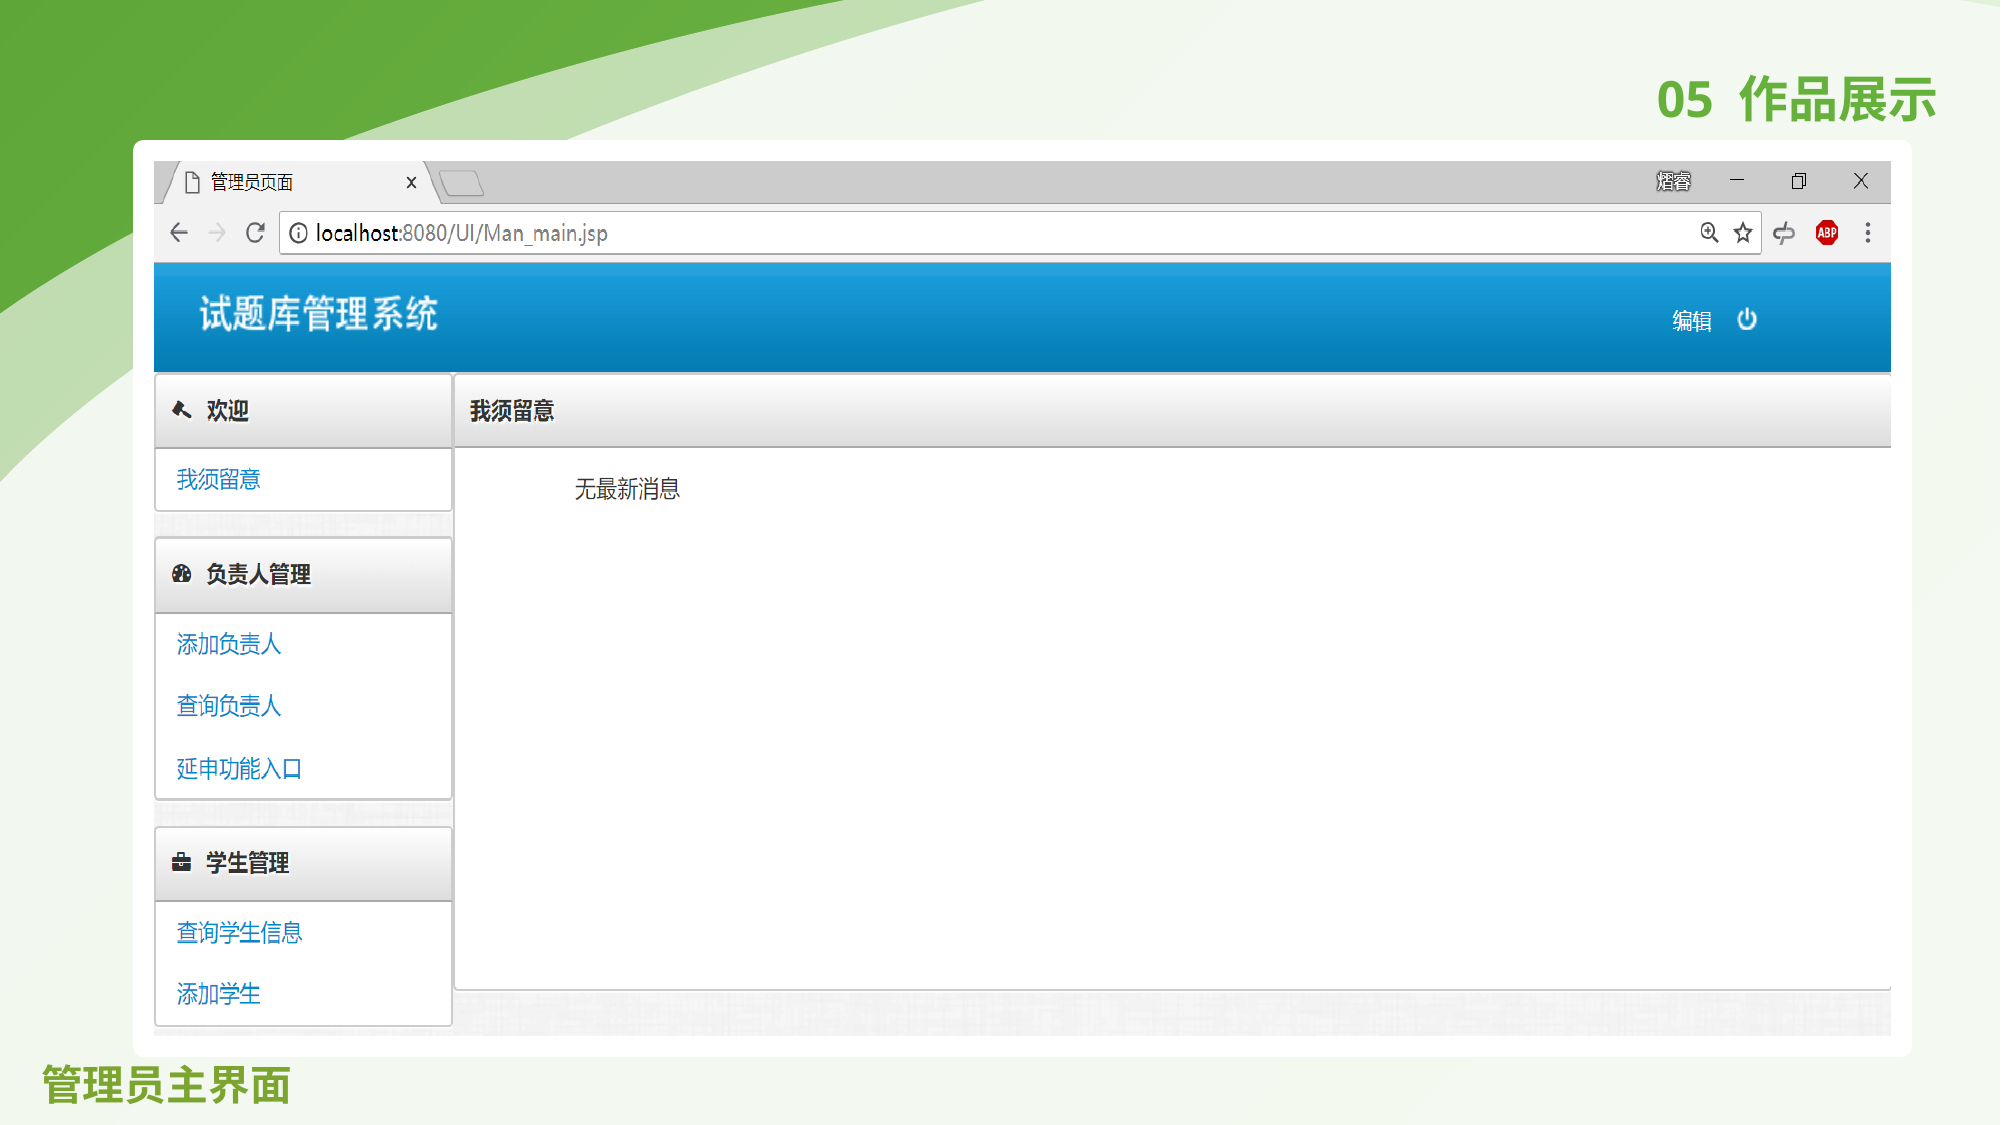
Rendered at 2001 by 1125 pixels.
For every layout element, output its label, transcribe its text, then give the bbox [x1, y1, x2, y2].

text_box 管理员主界面 [26, 1036, 307, 1116]
list 05 作品展示 [1083, 41, 1955, 162]
picture [153, 160, 1892, 331]
picture [153, 373, 1892, 1036]
